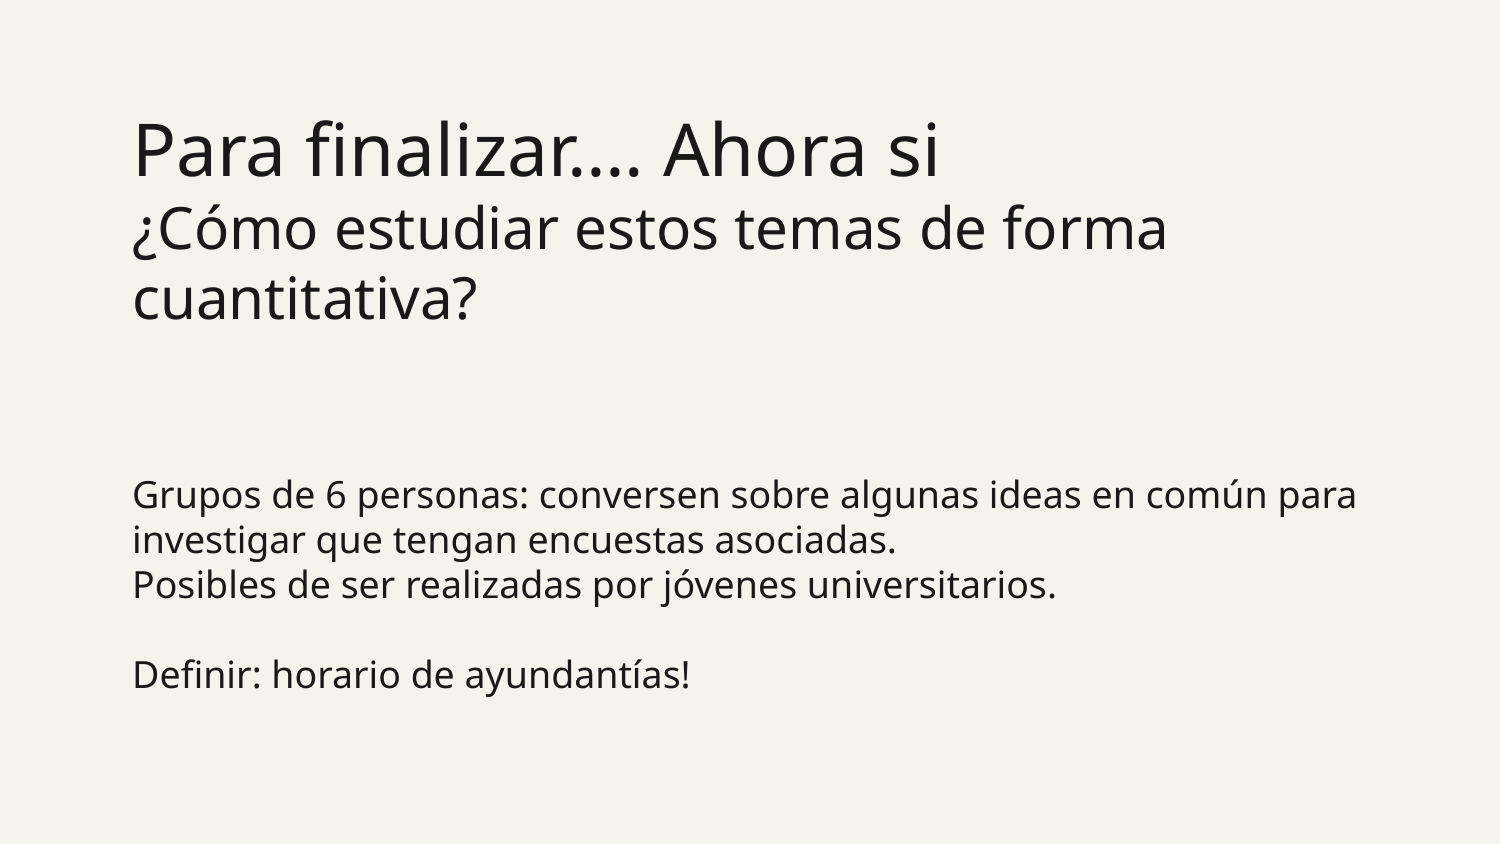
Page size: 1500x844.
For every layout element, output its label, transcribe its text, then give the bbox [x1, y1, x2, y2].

title Para finalizar…. Ahora si ¿Cómo estudiar estos temas de forma cuantitativa? Grupos de 6 personas: conversen sobre algunas ideas en común para investigar que tengan encuestas asociadas. Posibles de ser realizadas por jóvenes universitarios. Definir: horario de ayundantías! [116, 88, 1383, 167]
